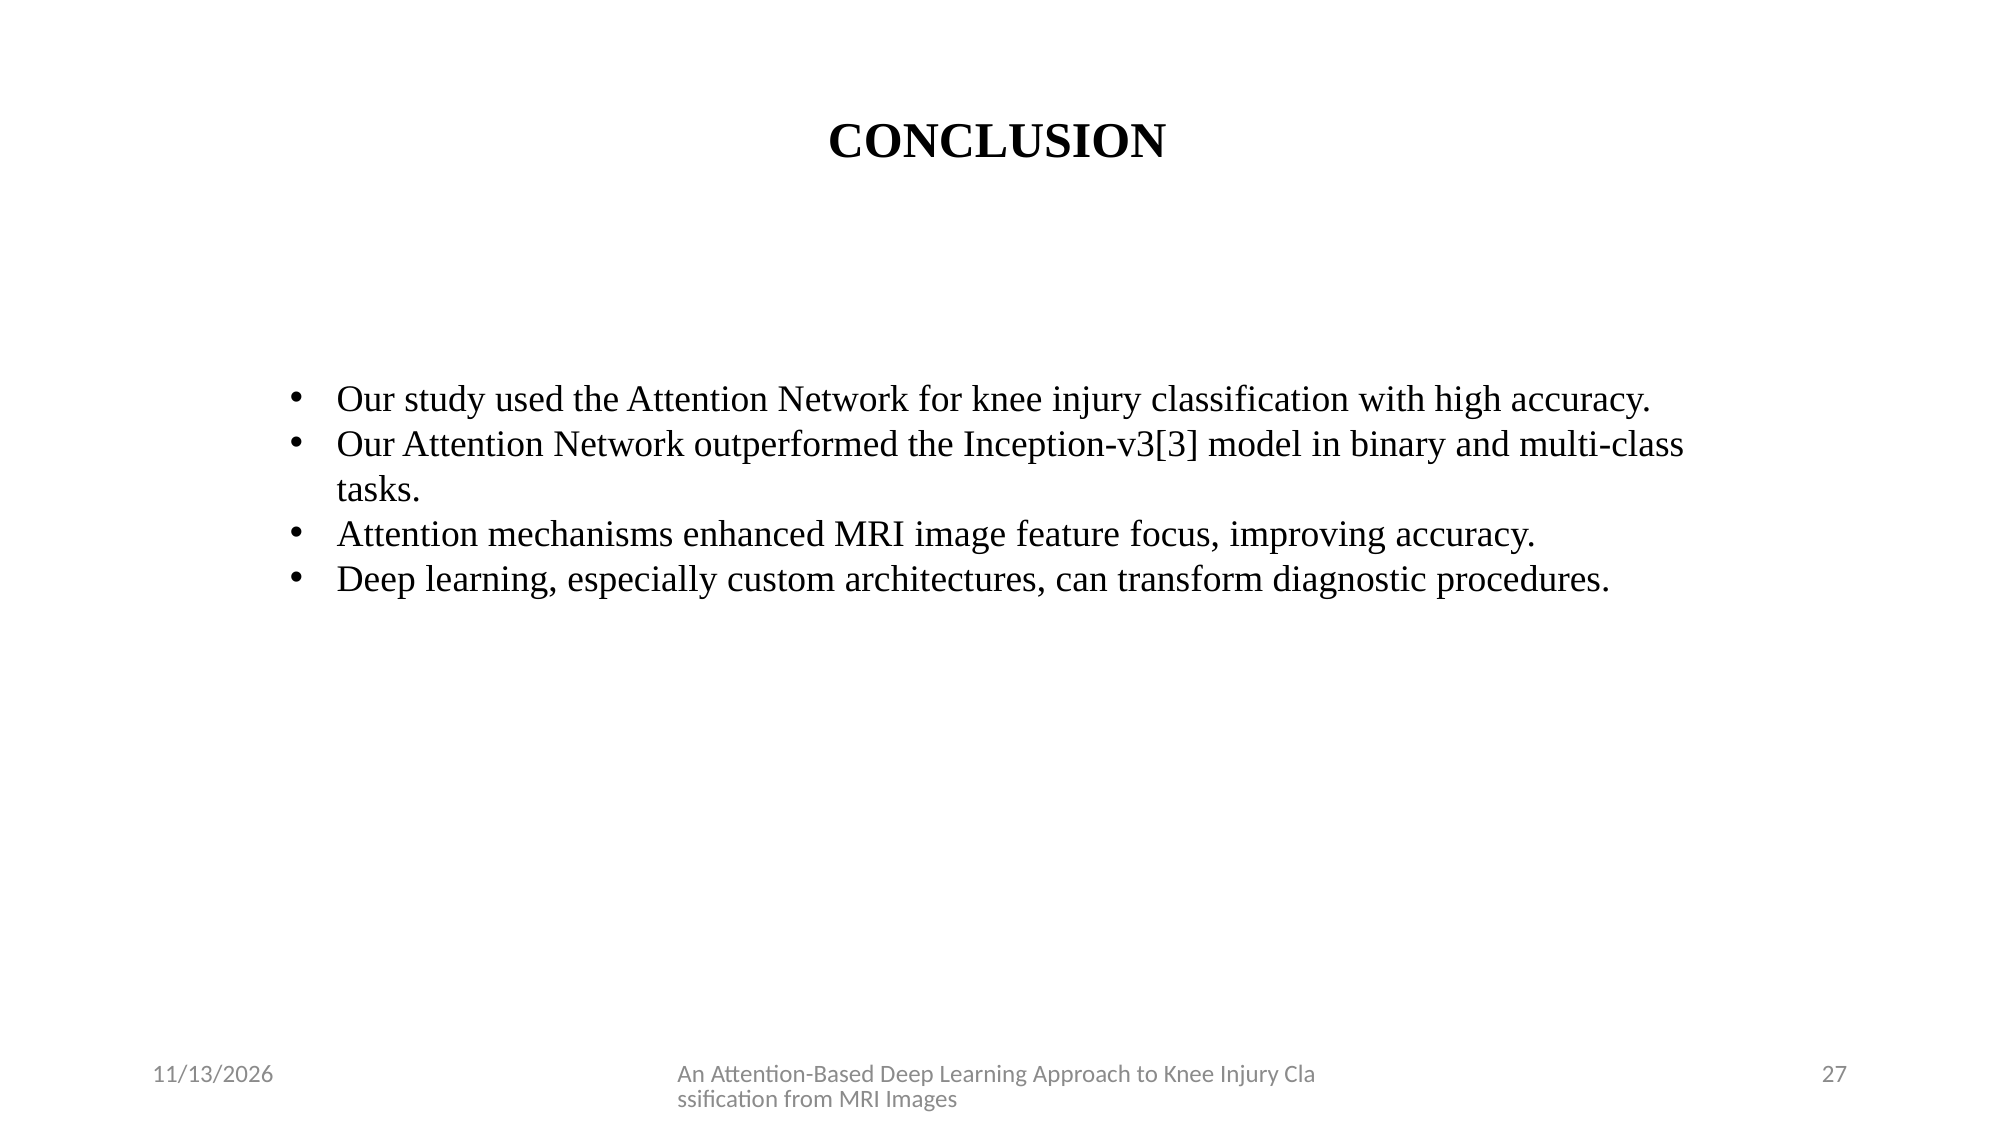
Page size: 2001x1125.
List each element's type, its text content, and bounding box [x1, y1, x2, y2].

text_box Our study used the Attention Network for knee injury classification with high accuracy. Our Attention Network outperformed the Inception-v3[3] model in binary and multi-class tasks. Attention mechanisms enhanced MRI image feature focus, improving accuracy. Deep learning, especially custom architectures, can transform diagnostic procedures. [275, 366, 1725, 607]
footer An Attention-Based Deep Learning Approach to Knee Injury Classification from MRI Images [662, 1042, 1338, 1103]
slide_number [137, 1042, 588, 1103]
text_box CONCLUSION [813, 100, 1187, 175]
slide_number 27 [1412, 1042, 1863, 1103]
